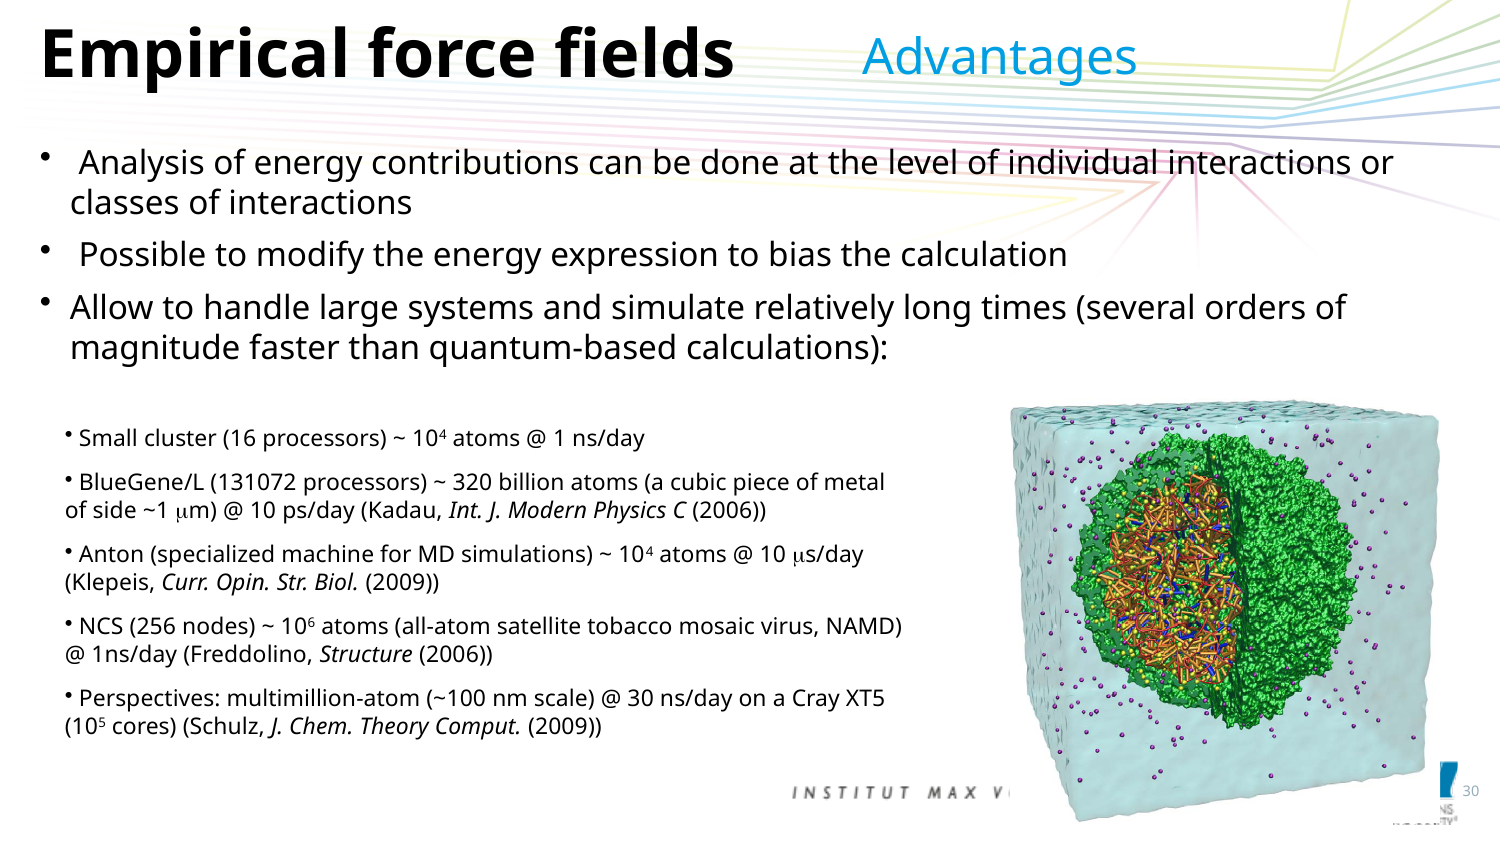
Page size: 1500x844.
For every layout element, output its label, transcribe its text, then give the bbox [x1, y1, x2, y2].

text_box Analysis of energy contributions can be done at the level of individual interactions or classes of interactions Possible to modify the energy expression to bias the calculation Allow to handle large systems and simulate relatively long times (several orders of magnitude faster than quantum-based calculations): [25, 133, 1458, 374]
text_box Small cluster (16 processors) ~ 104 atoms @ 1 ns/day BlueGene/L (131072 processors) ~ 320 billion atoms (a cubic piece of metal of side ~1 m) @ 10 ps/day (Kadau, Int. J. Modern Physics C (2006)) Anton (specialized machine for MD simulations) ~ 104 atoms @ 10 s/day (Klepeis, Curr. Opin. Str. Biol. (2009)) NCS (256 nodes) ~ 106 atoms (all-atom satellite tobacco mosaic virus, NAMD) @ 1ns/day (Freddolino, Structure (2006)) Perspectives: multimillion-atom (~100 nm scale) @ 30 ns/day on a Cray XT5 (105 cores) (Schulz, J. Chem. Theory Comput. (2009)) [50, 415, 925, 787]
list Empirical force fields [25, 3, 1457, 94]
list Advantages [834, 17, 1282, 76]
picture [0, 0, 1500, 844]
